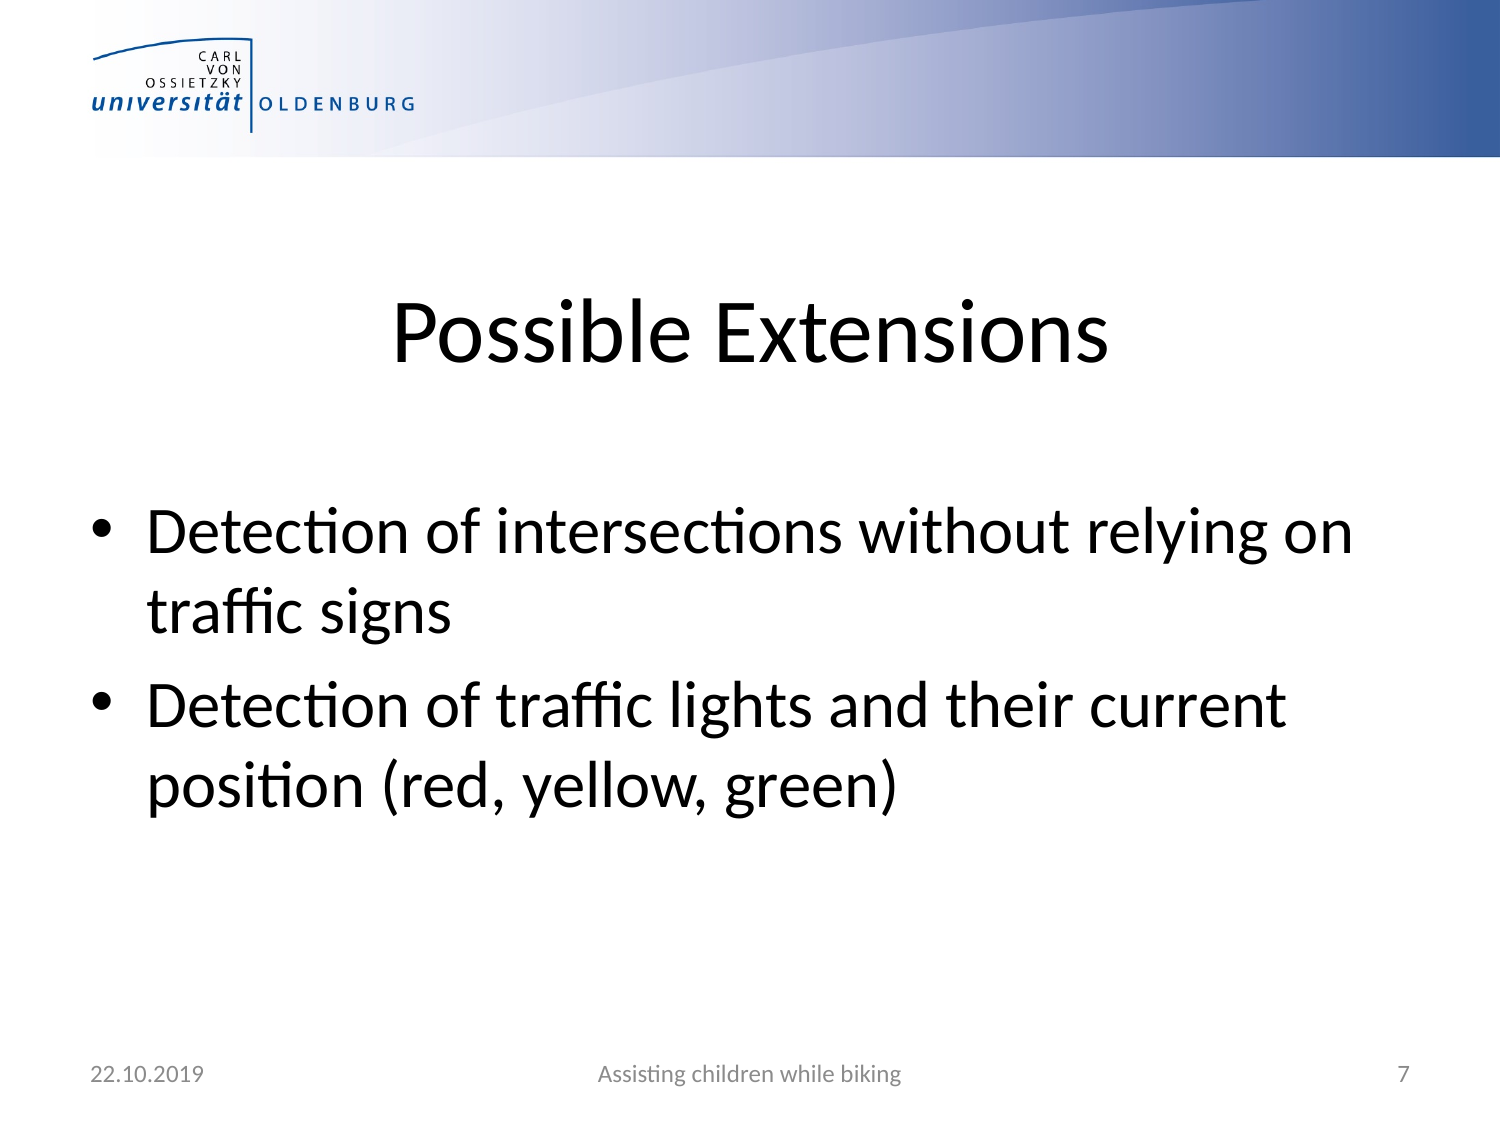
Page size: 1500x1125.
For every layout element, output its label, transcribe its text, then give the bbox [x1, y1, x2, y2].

slide_number 7 [1074, 1042, 1425, 1103]
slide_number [75, 1042, 425, 1103]
list Detection of intersections without relying on traffic signs Detection of traffic lights and their current position (red, yellow, green) [75, 479, 1425, 1005]
picture [0, 0, 1500, 1125]
title Possible Extensions [76, 231, 1427, 420]
footer Assisting children while biking [512, 1042, 988, 1103]
